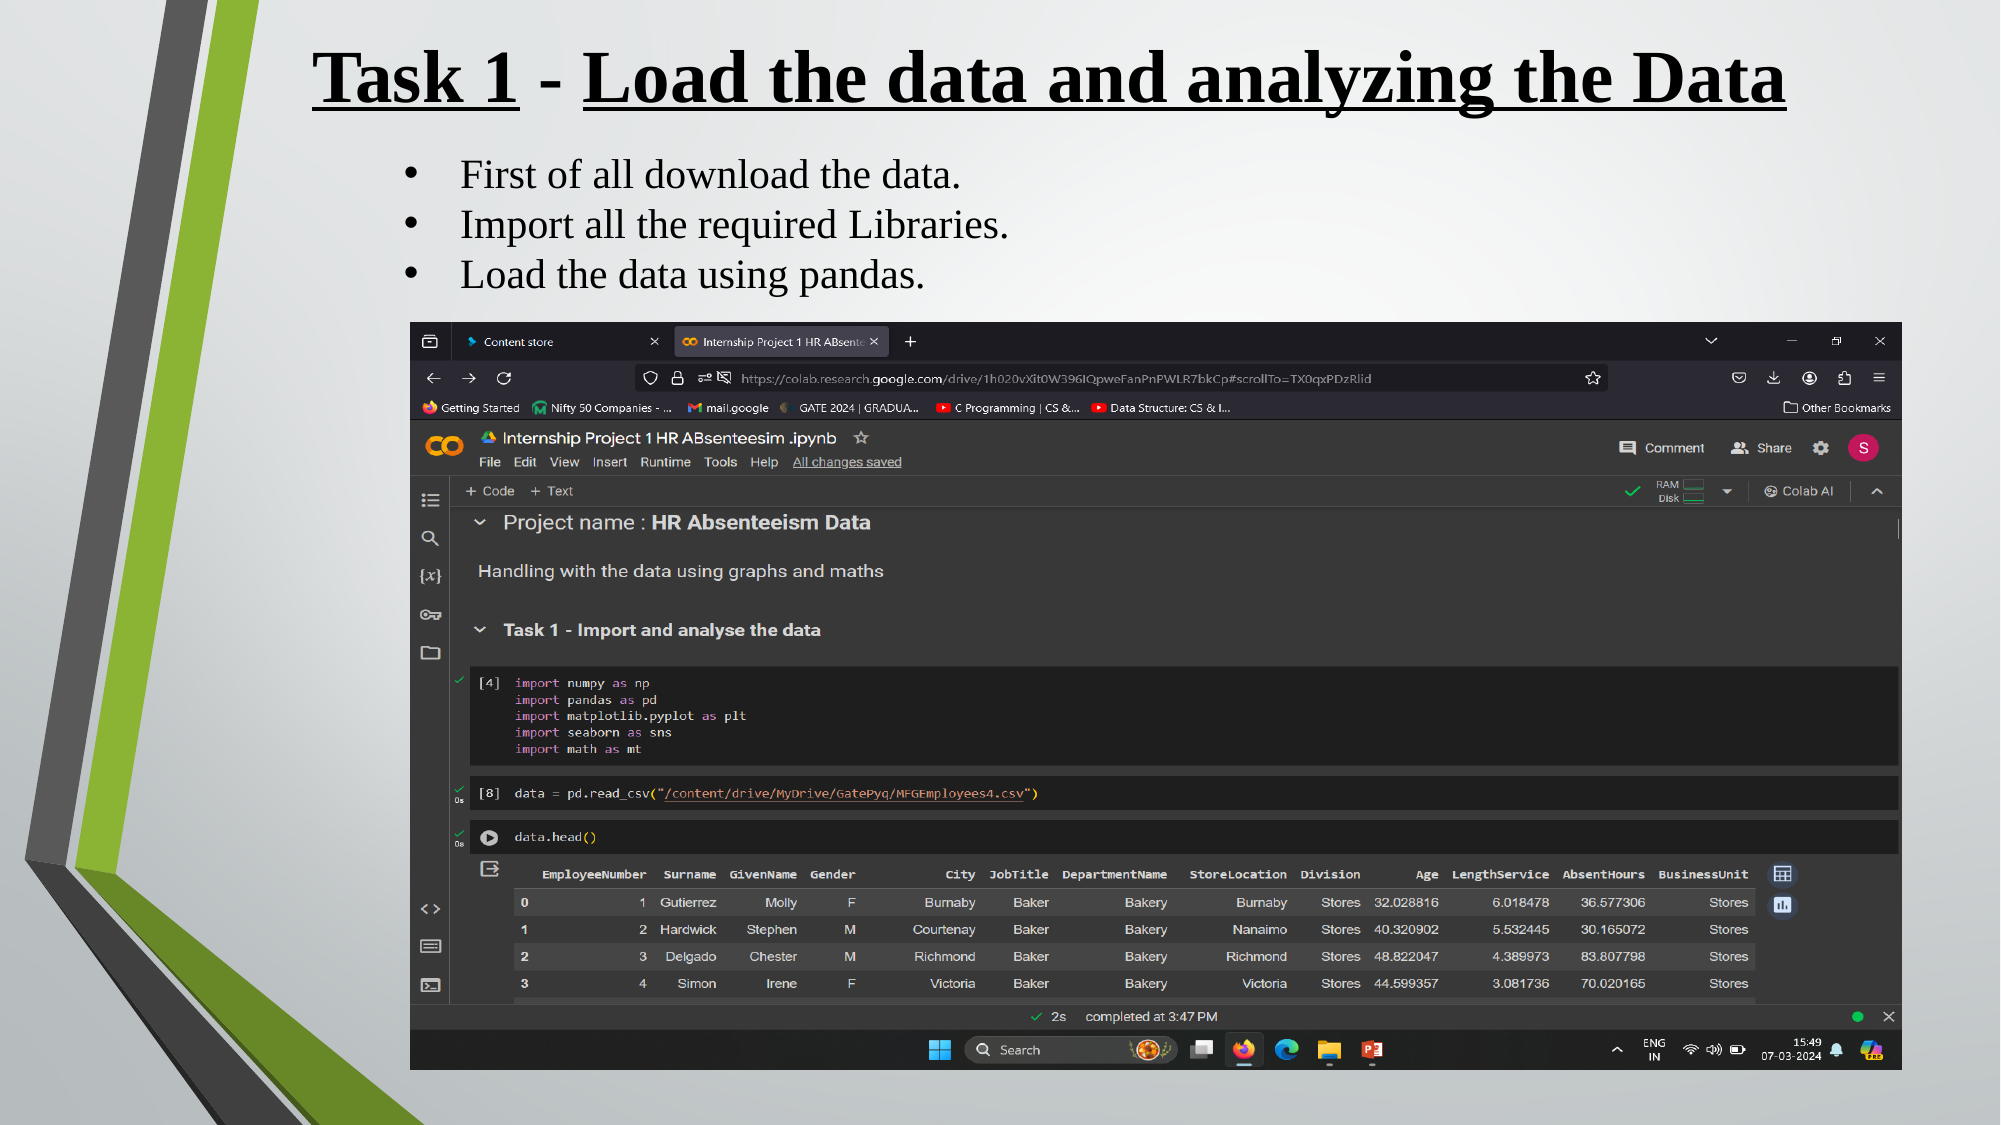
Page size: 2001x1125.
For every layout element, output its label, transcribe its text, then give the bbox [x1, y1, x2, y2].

title Task 1 - Load the data and analyzing the Data [297, 0, 1933, 165]
text_box First of all download the data. Import all the required Libraries. Load the data using pandas. [389, 139, 1658, 305]
picture [409, 322, 1903, 1071]
